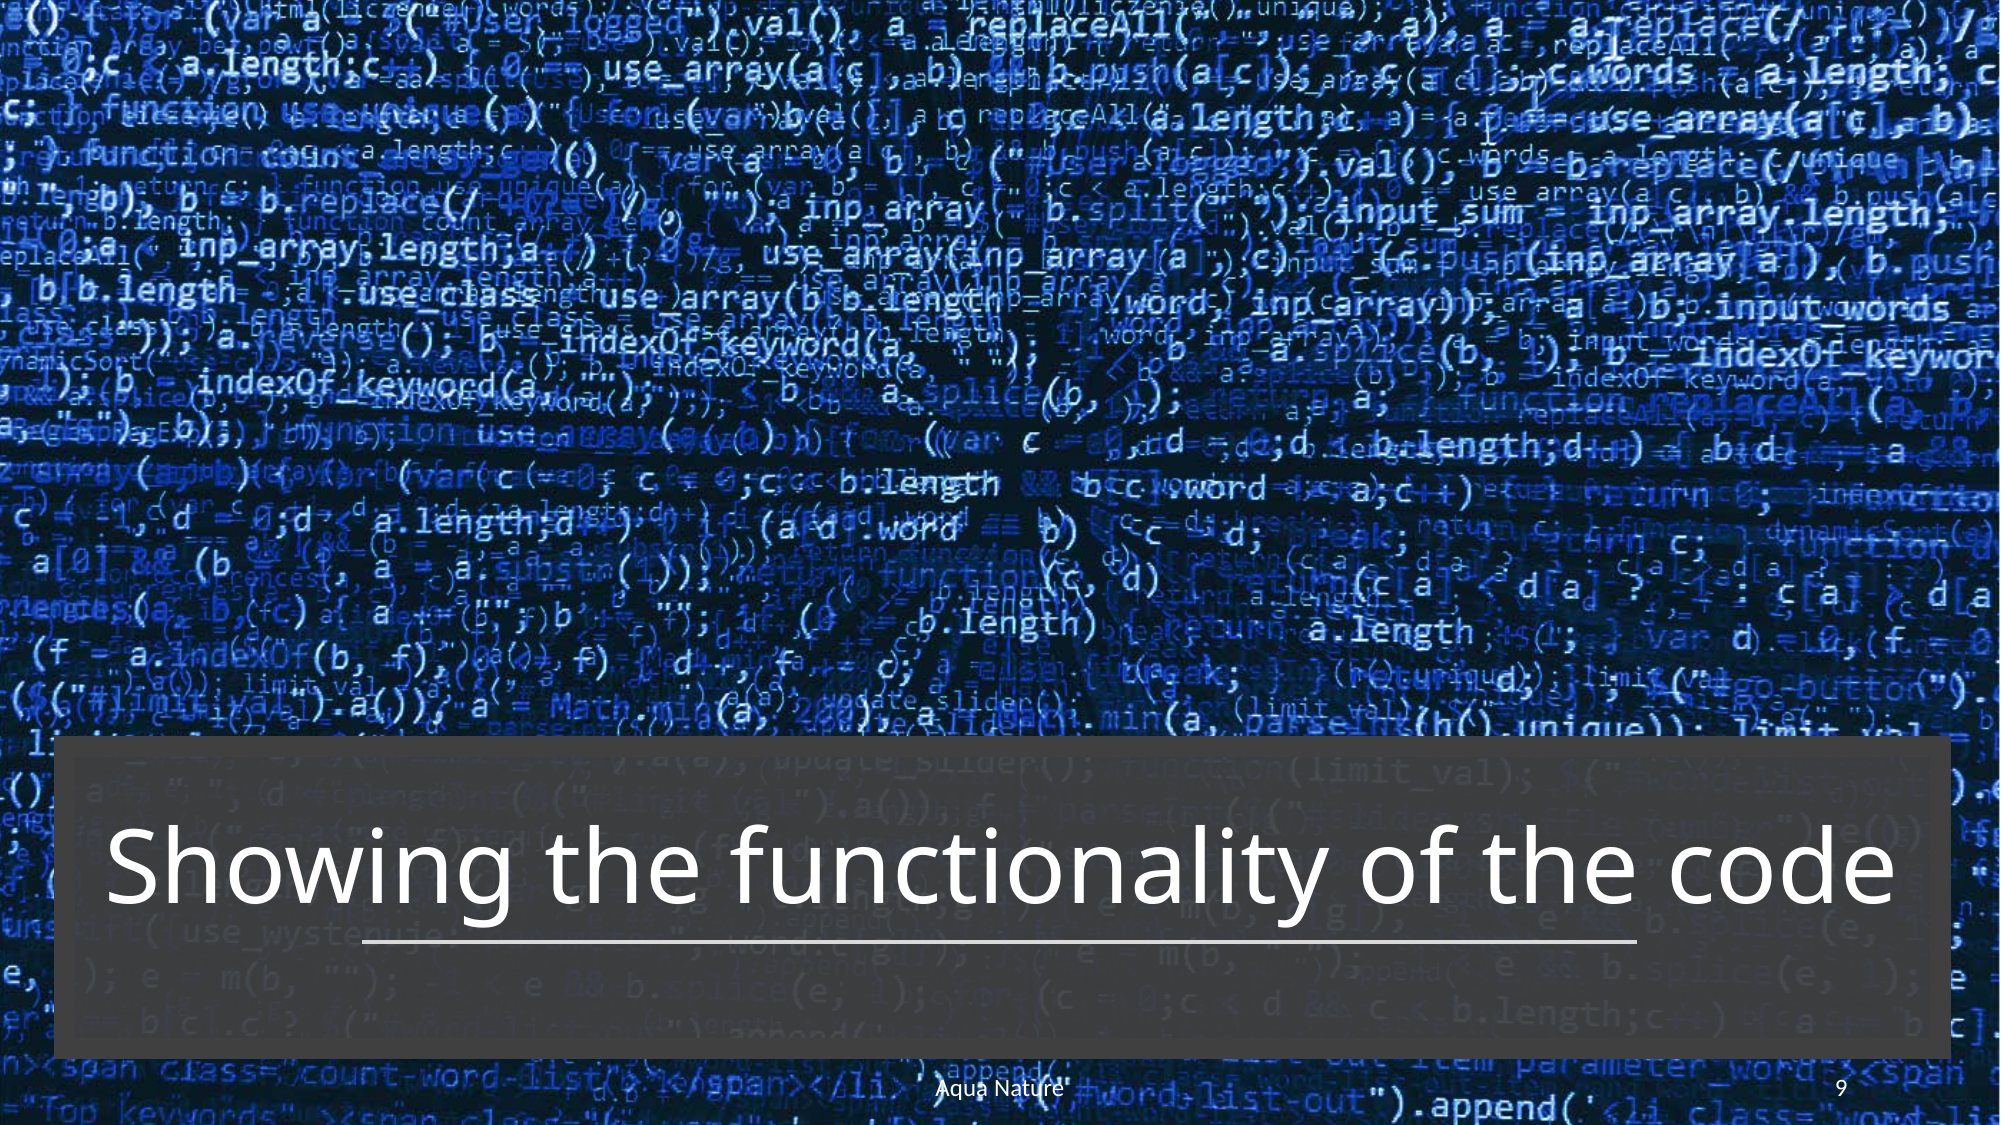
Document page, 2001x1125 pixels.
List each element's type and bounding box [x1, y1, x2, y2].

list [0, 0, 2000, 1125]
